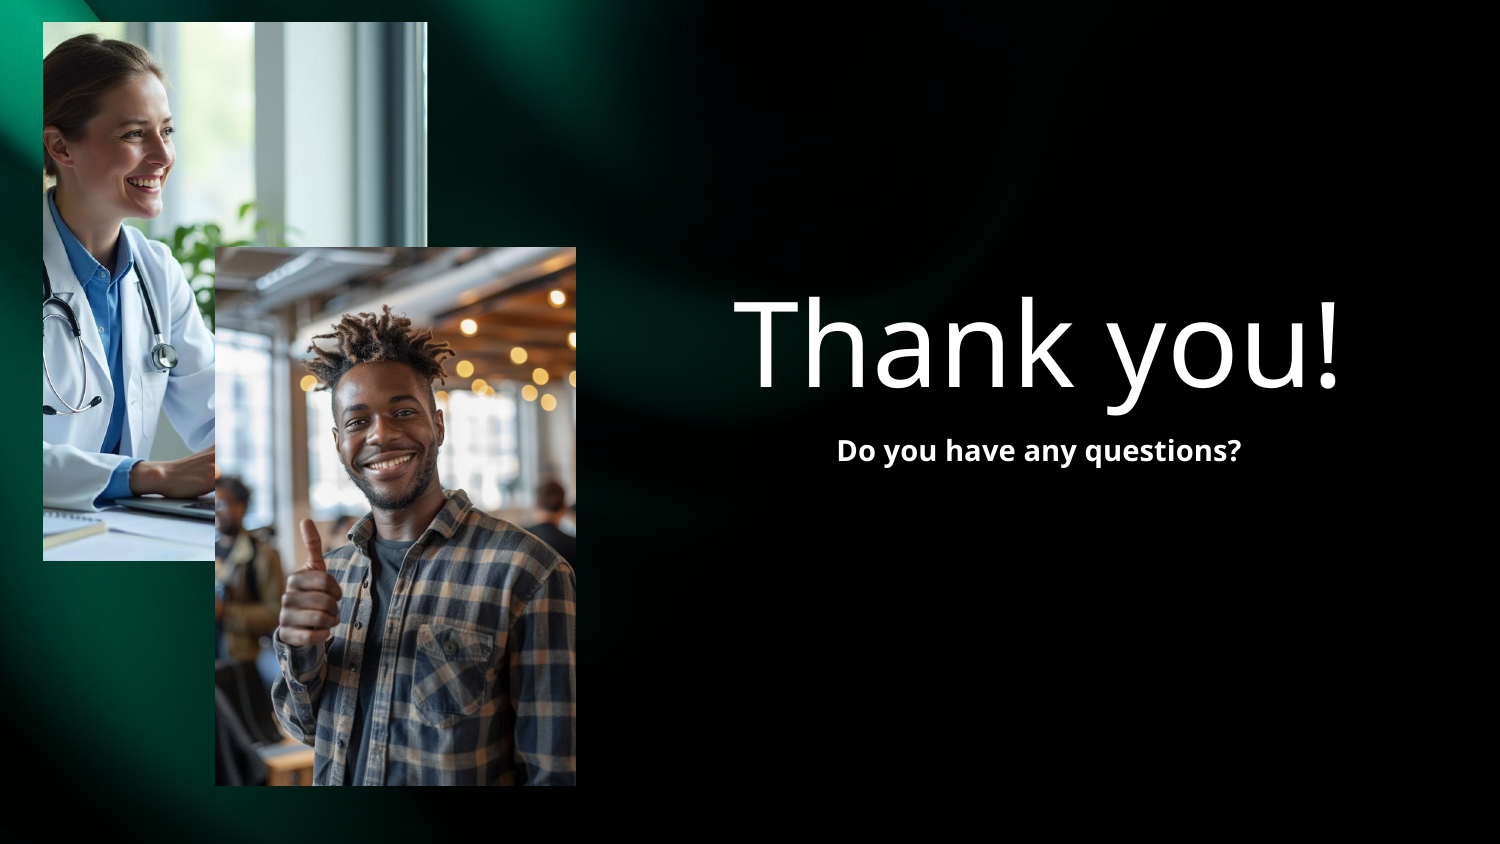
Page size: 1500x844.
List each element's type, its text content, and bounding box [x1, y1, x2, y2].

subtitle Do you have any questions? [674, 417, 1404, 591]
title Thank you! [674, 253, 1404, 417]
picture [0, 0, 1500, 844]
